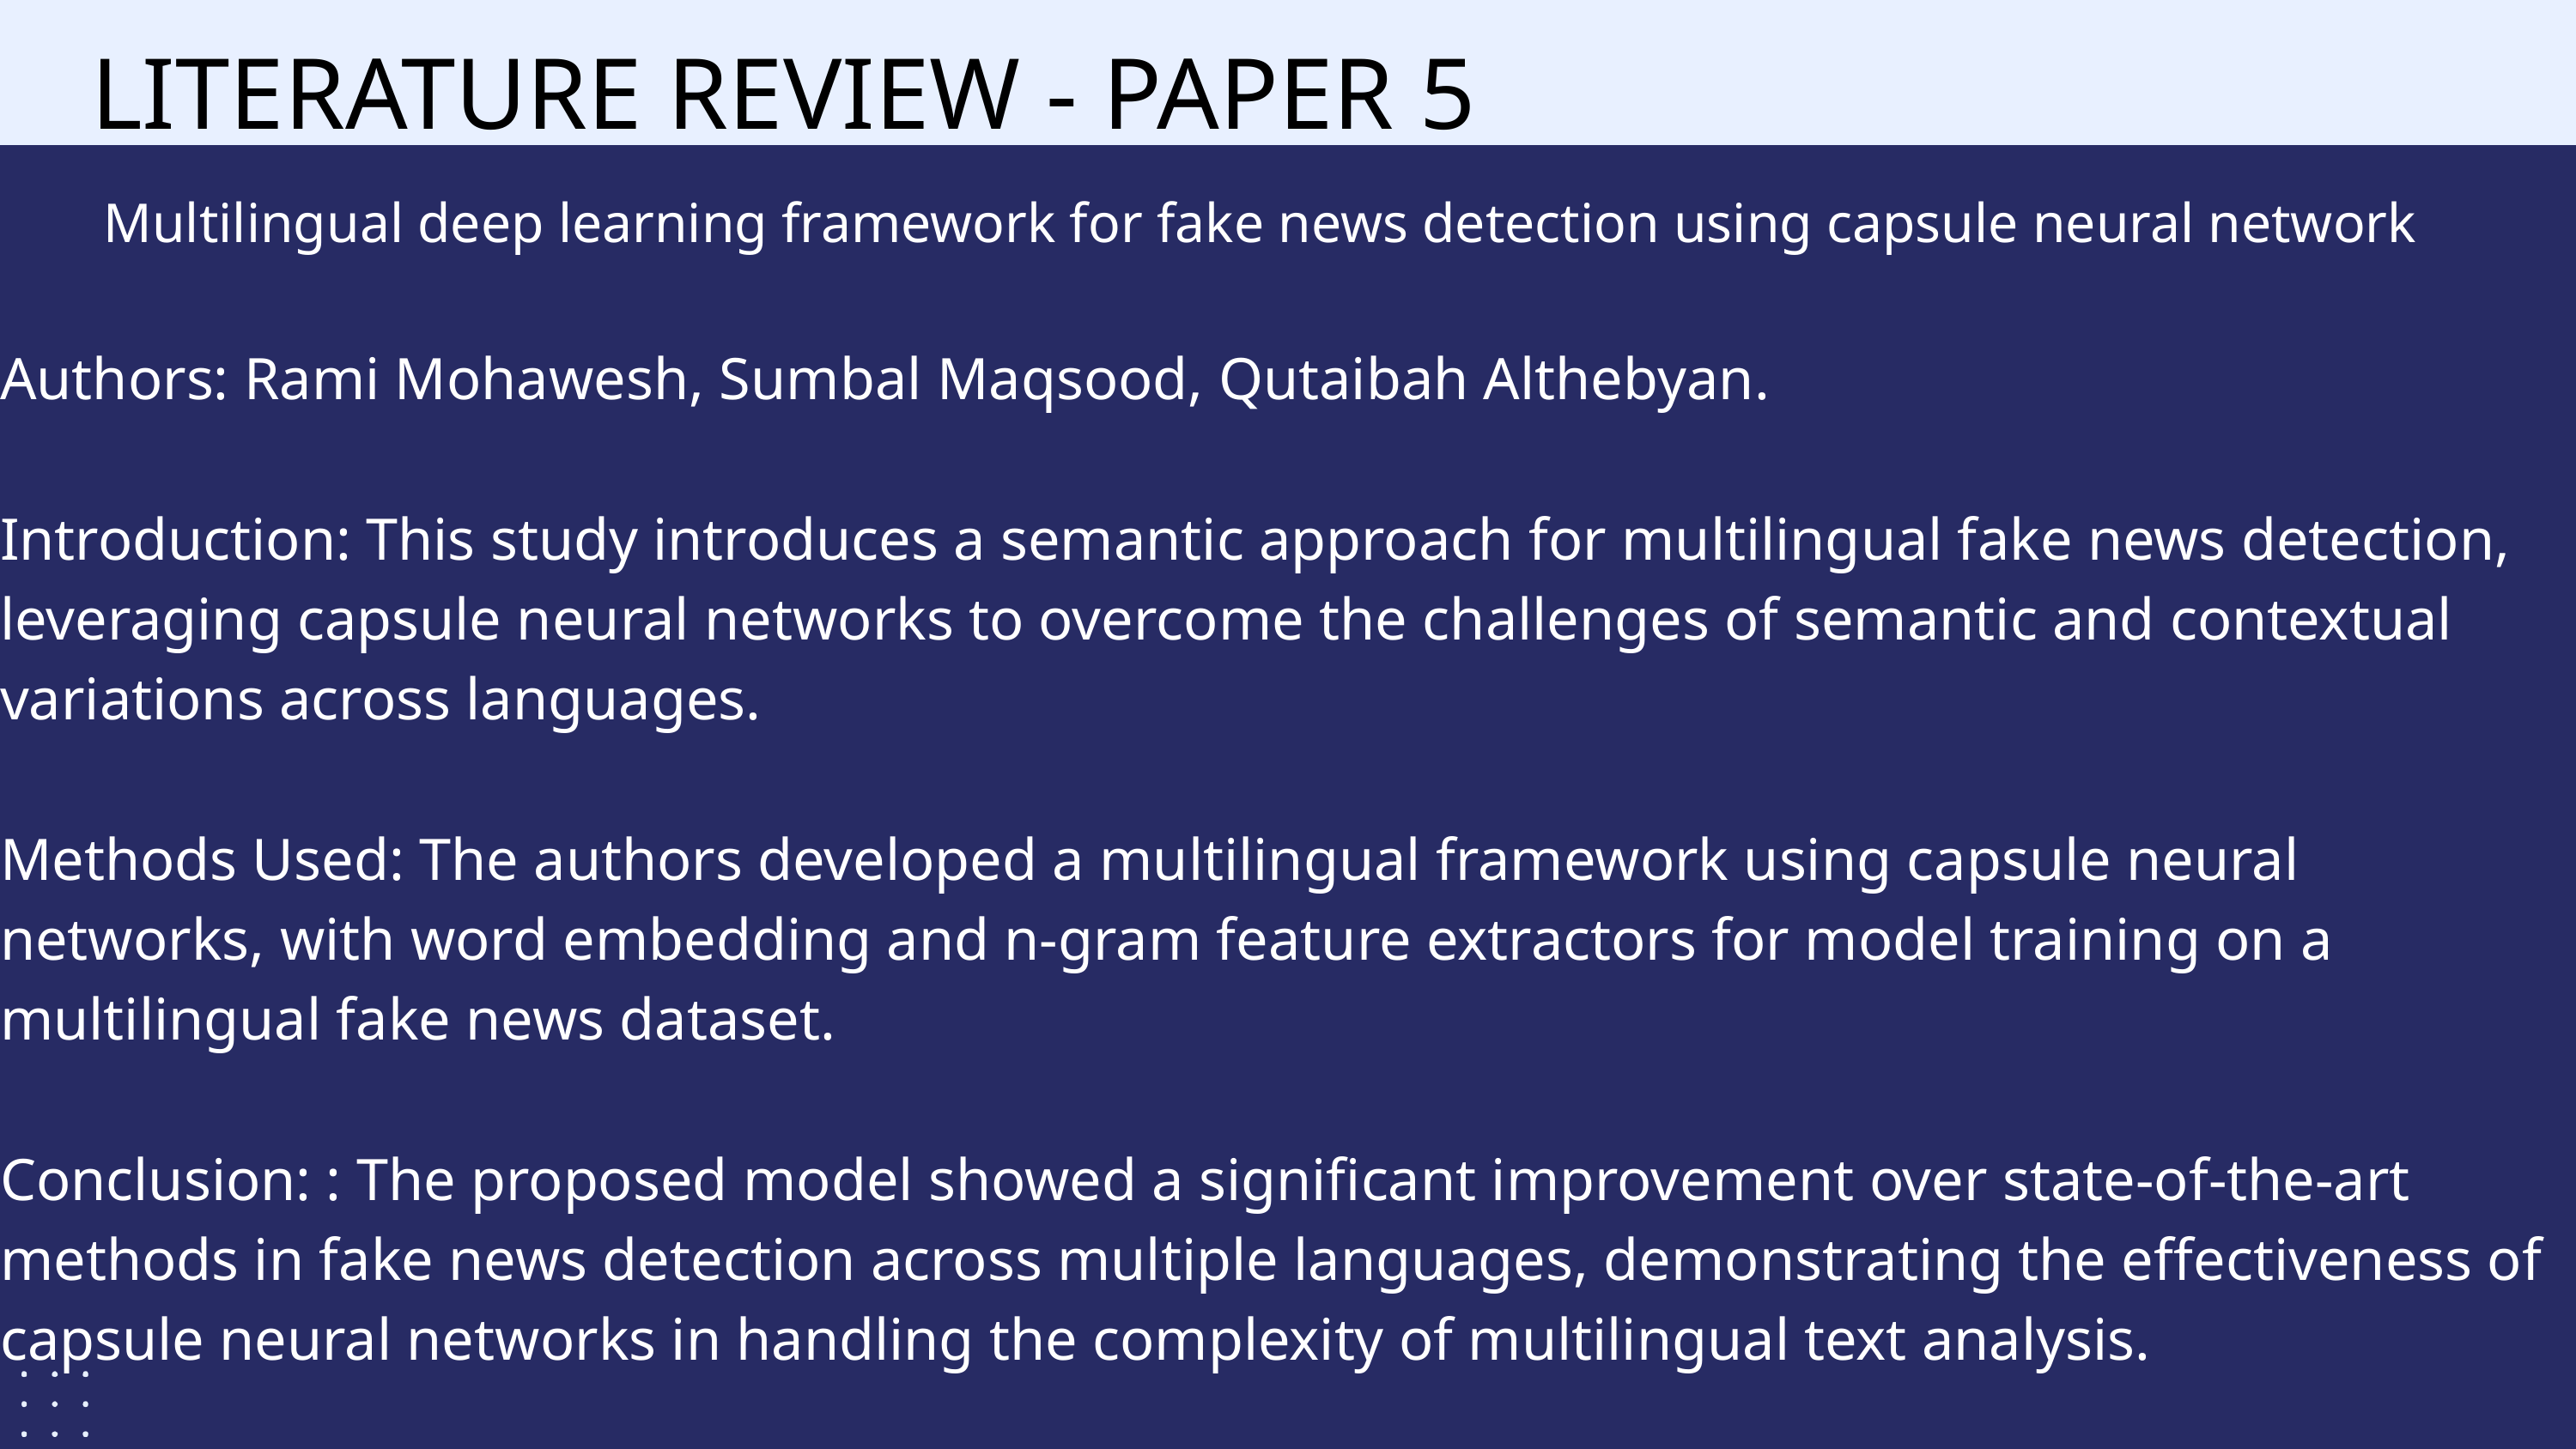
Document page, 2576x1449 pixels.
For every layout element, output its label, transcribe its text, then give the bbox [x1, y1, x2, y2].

text_box Multilingual deep learning framework for fake news detection using capsule neural network [0, 178, 2523, 253]
text_box Authors: Rami Mohawesh, Sumbal Maqsood, Qutaibah Althebyan. Introduction: This study introduces a semantic approach for multilingual fake news detection, leveraging capsule neural networks to overcome the challenges of semantic and contextual variations across languages. Methods Used: The authors developed a multilingual framework using capsule neural networks, with word embedding and n-gram feature extractors for model training on a multilingual fake news dataset. Conclusion: : The proposed model showed a significant improvement over state-of-the-art methods in fake news detection across multiple languages, demonstrating the effectiveness of capsule neural networks in handling the complexity of multilingual text analysis. [0, 330, 2576, 1449]
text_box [0, 0, 2576, 145]
